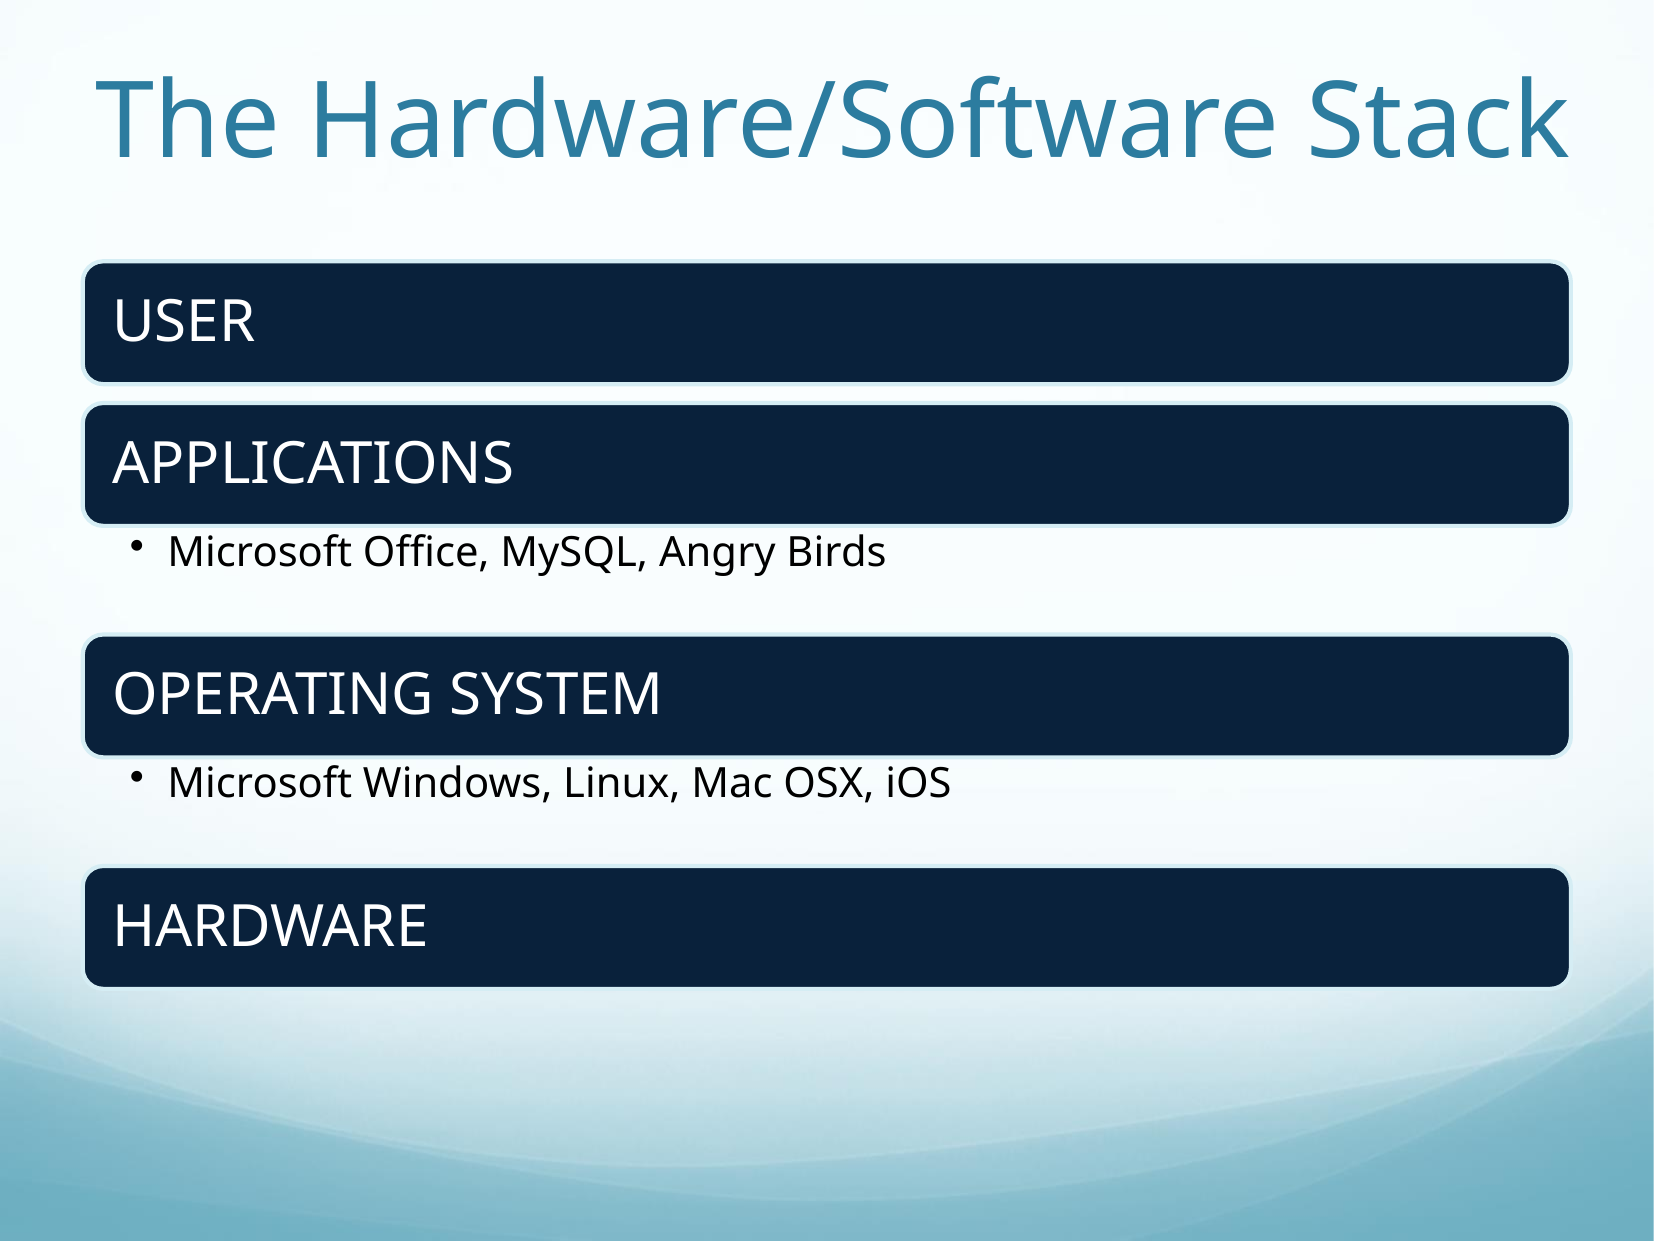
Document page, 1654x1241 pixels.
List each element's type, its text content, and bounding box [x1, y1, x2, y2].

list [82, 260, 1572, 991]
title The Hardware/Software Stack [51, 0, 1615, 187]
picture [0, 0, 1654, 1241]
